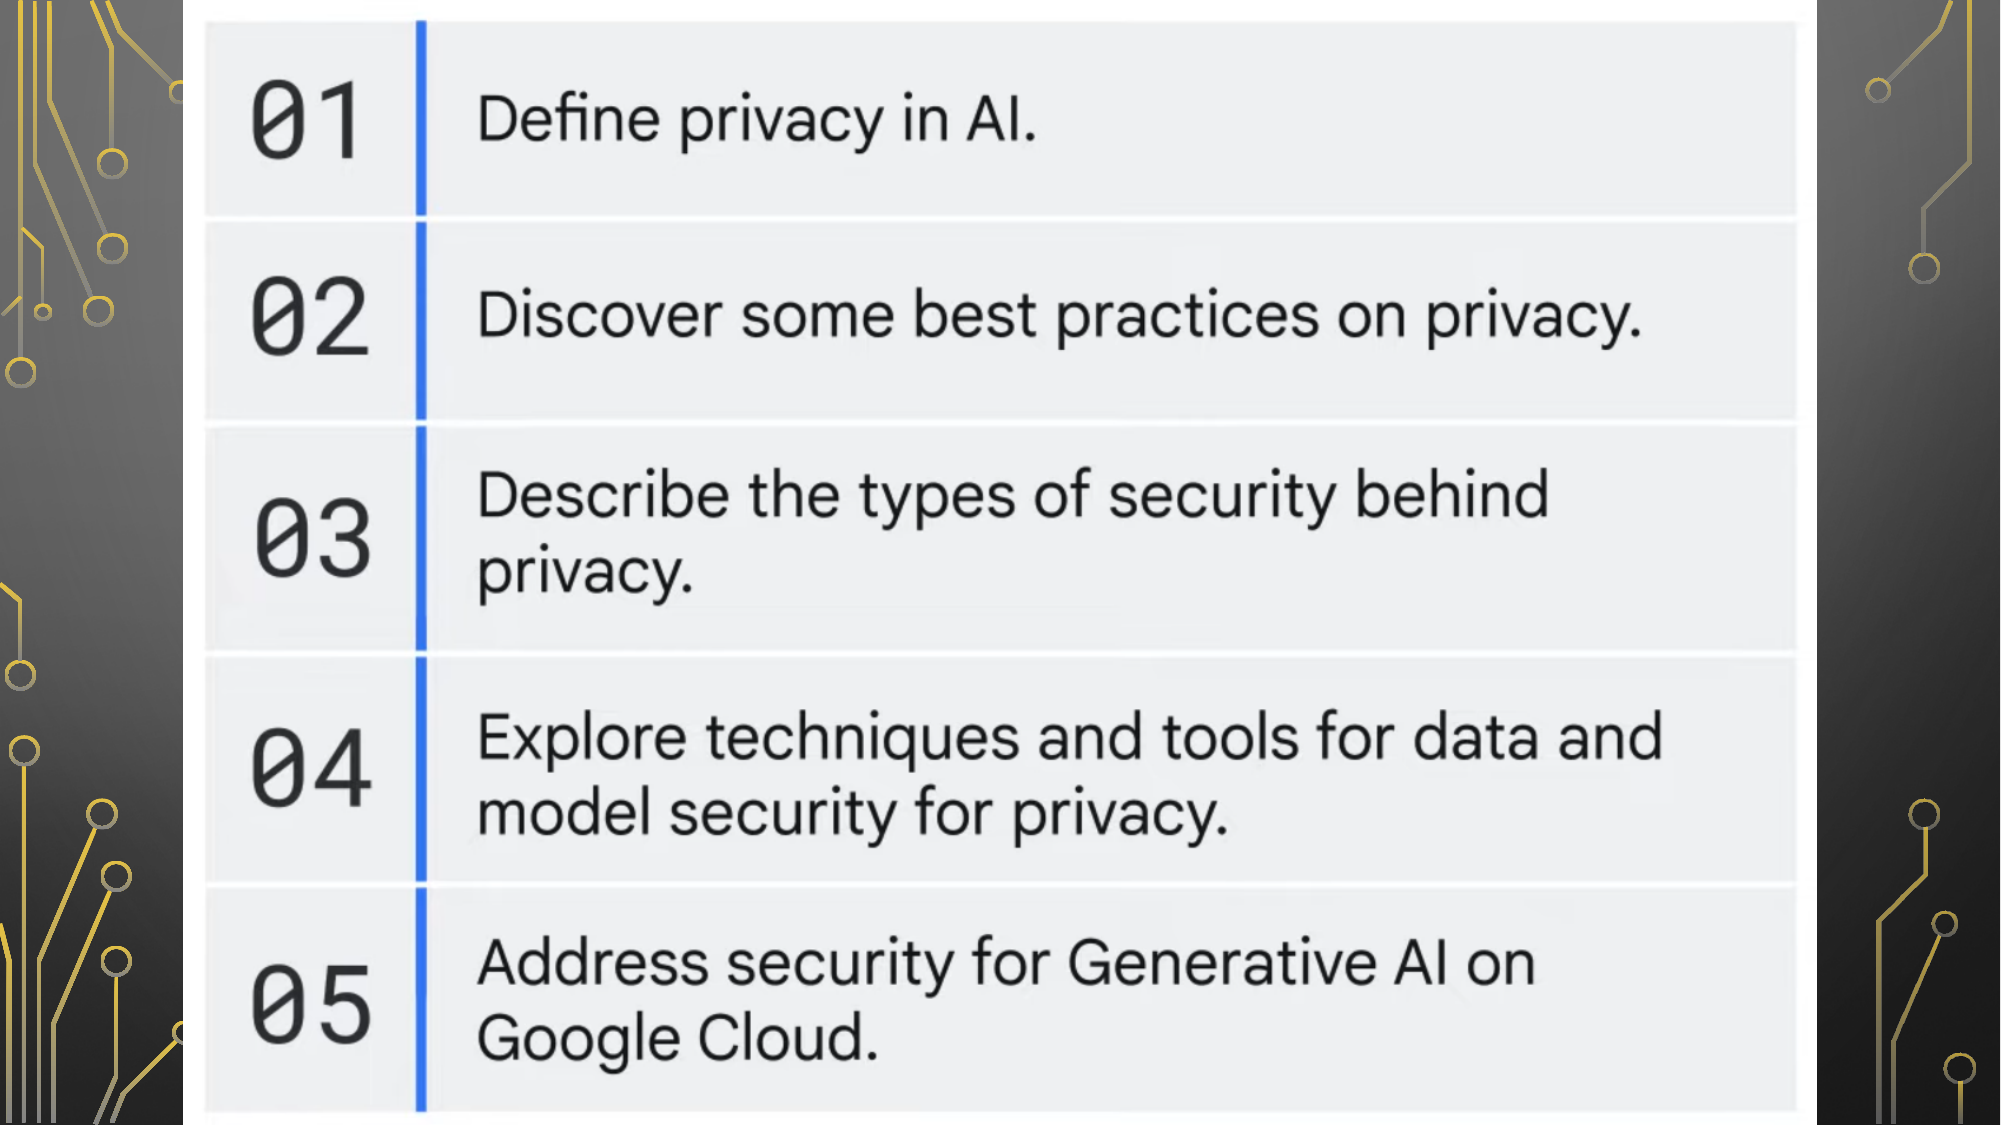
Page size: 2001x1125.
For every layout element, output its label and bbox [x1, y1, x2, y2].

picture [183, 0, 1817, 1125]
